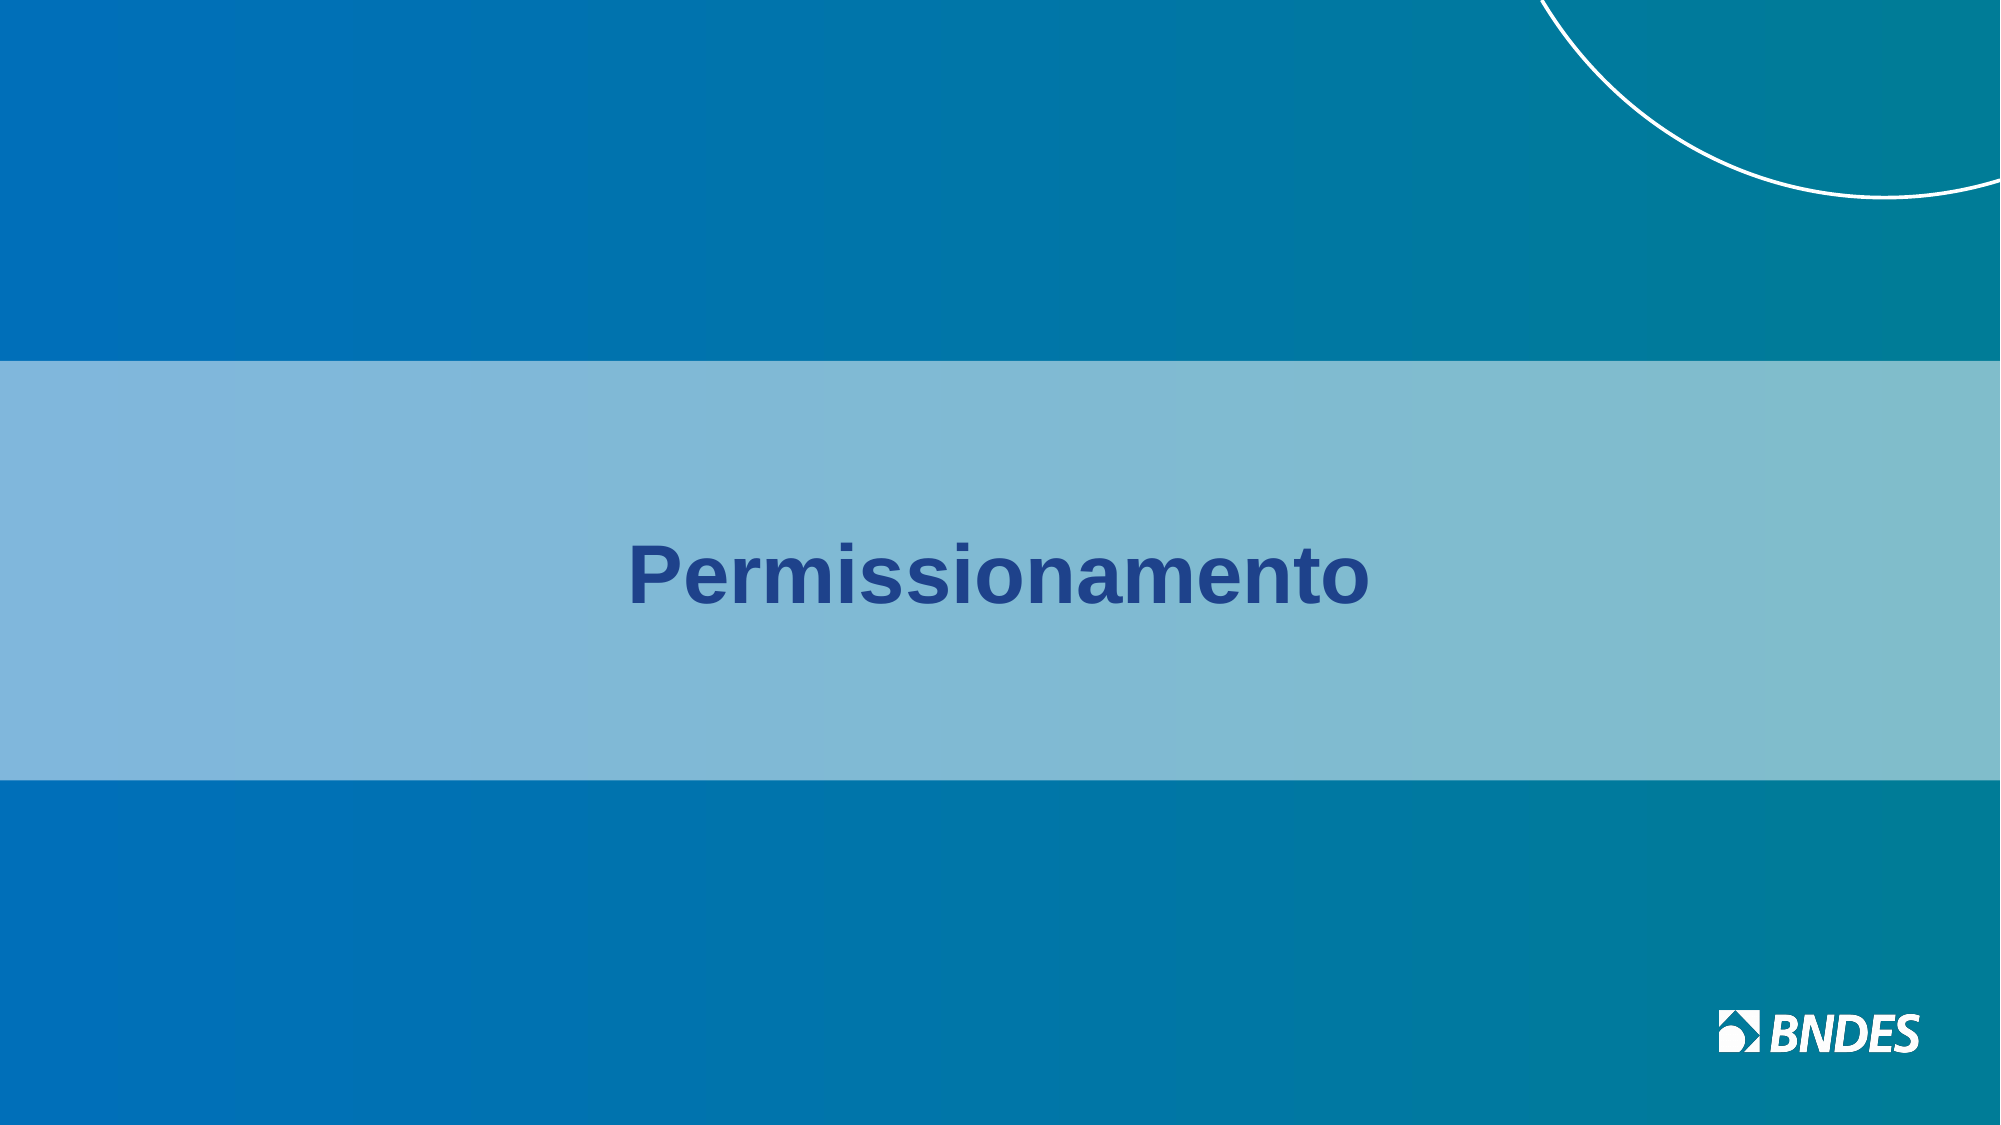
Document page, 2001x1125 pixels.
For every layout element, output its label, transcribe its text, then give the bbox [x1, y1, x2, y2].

text_box Permissionamento [0, 360, 2000, 781]
picture [1720, 1026, 1745, 1052]
picture [1870, 1010, 1920, 1053]
picture [1835, 1015, 1867, 1052]
picture [1771, 1015, 1797, 1052]
picture [1746, 1038, 1759, 1052]
picture [1800, 1015, 1834, 1052]
picture [1738, 1011, 1759, 1033]
picture [1720, 1011, 1733, 1024]
